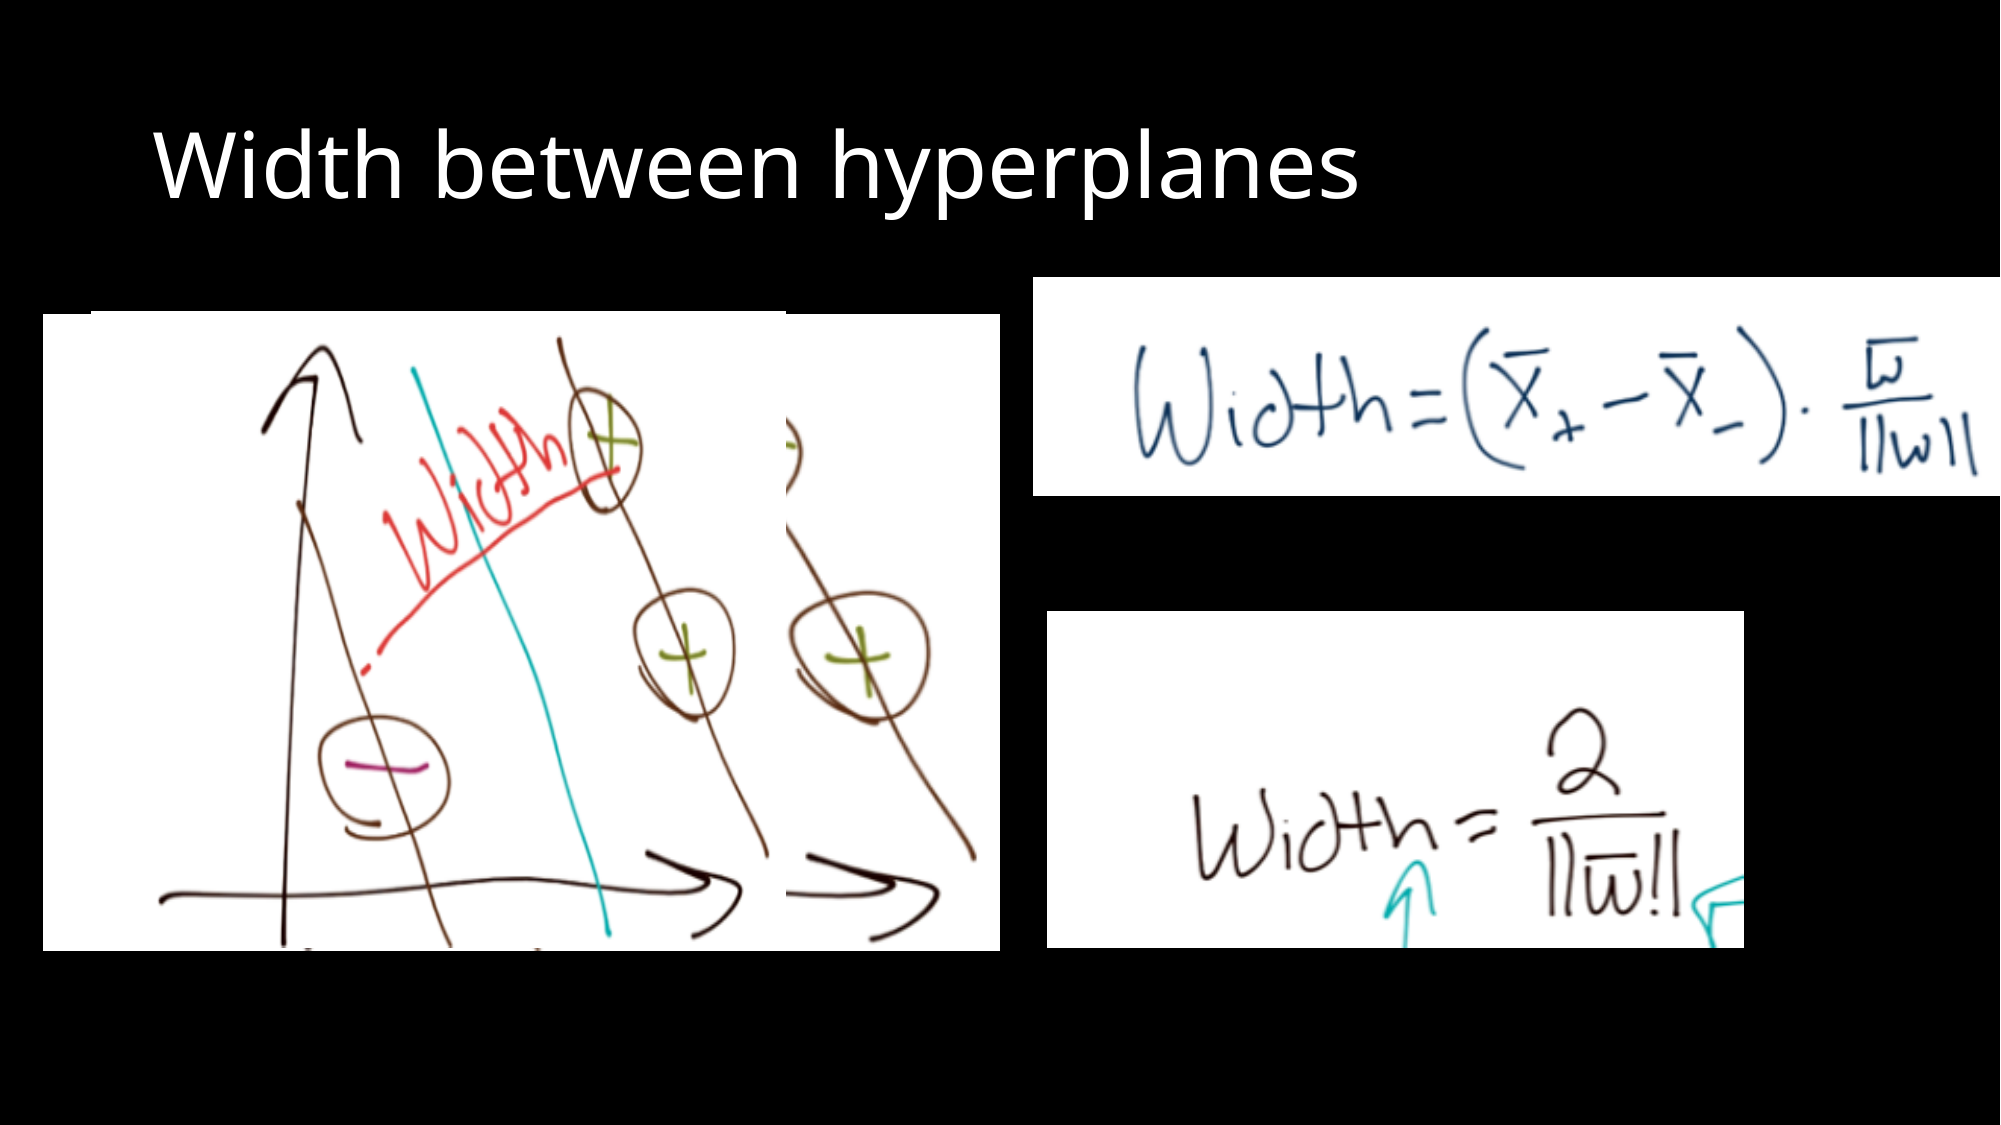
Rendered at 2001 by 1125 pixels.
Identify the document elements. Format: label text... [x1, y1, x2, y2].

title Width between hyperplanes [137, 59, 1863, 278]
picture [43, 311, 1001, 951]
picture [1033, 277, 2000, 496]
picture [1047, 611, 1744, 948]
